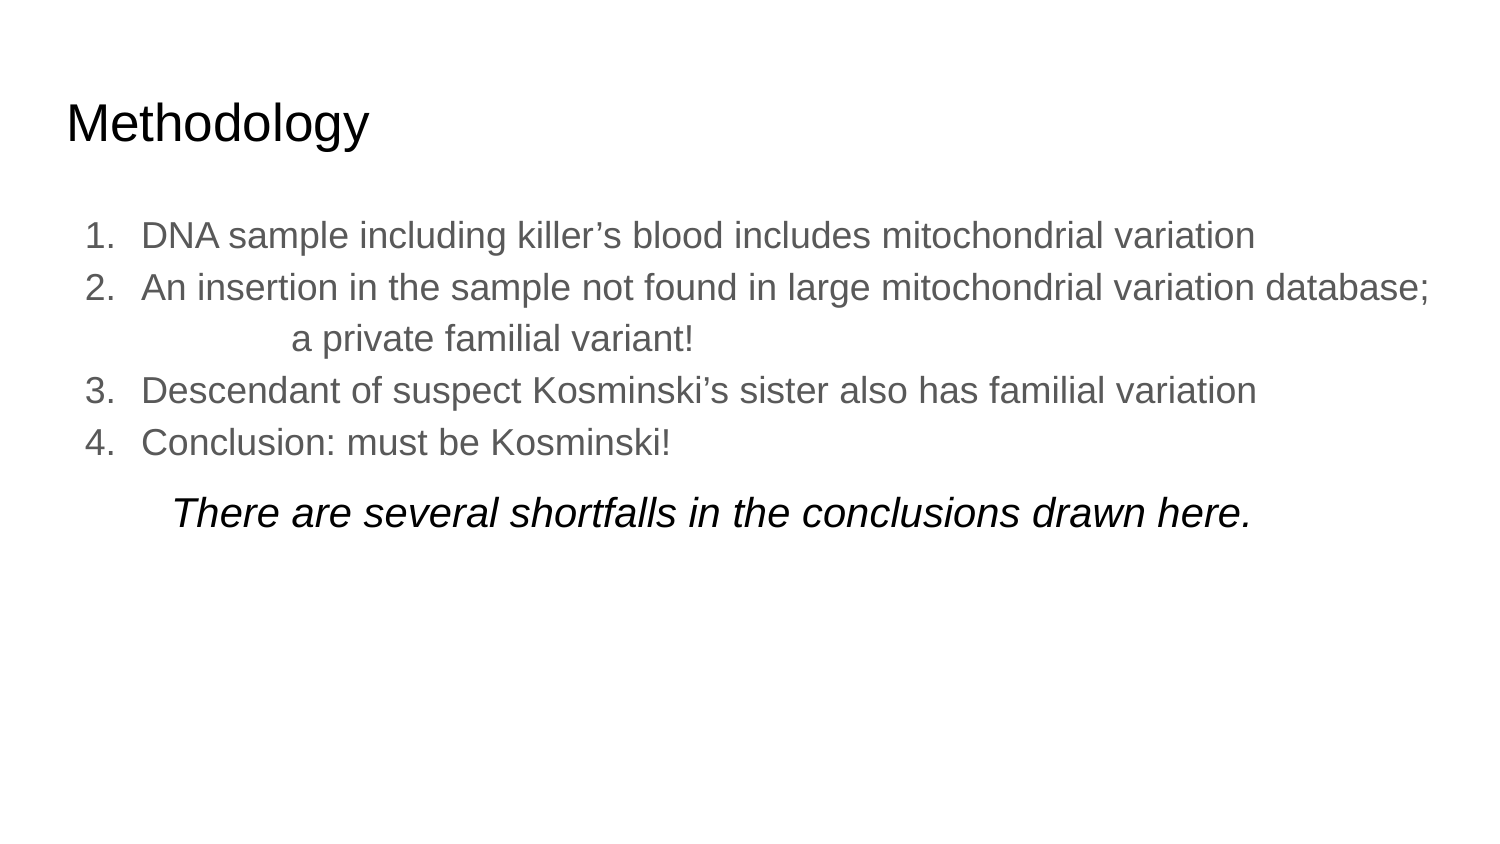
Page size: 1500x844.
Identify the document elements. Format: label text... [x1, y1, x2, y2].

list DNA sample including killer’s blood includes mitochondrial variation An insertion in the sample not found in large mitochondrial variation database; a private familial variant! Descendant of suspect Kosminski’s sister also has familial variation Conclusion: must be Kosminski! [51, 189, 1449, 750]
title Methodology [51, 72, 1449, 167]
